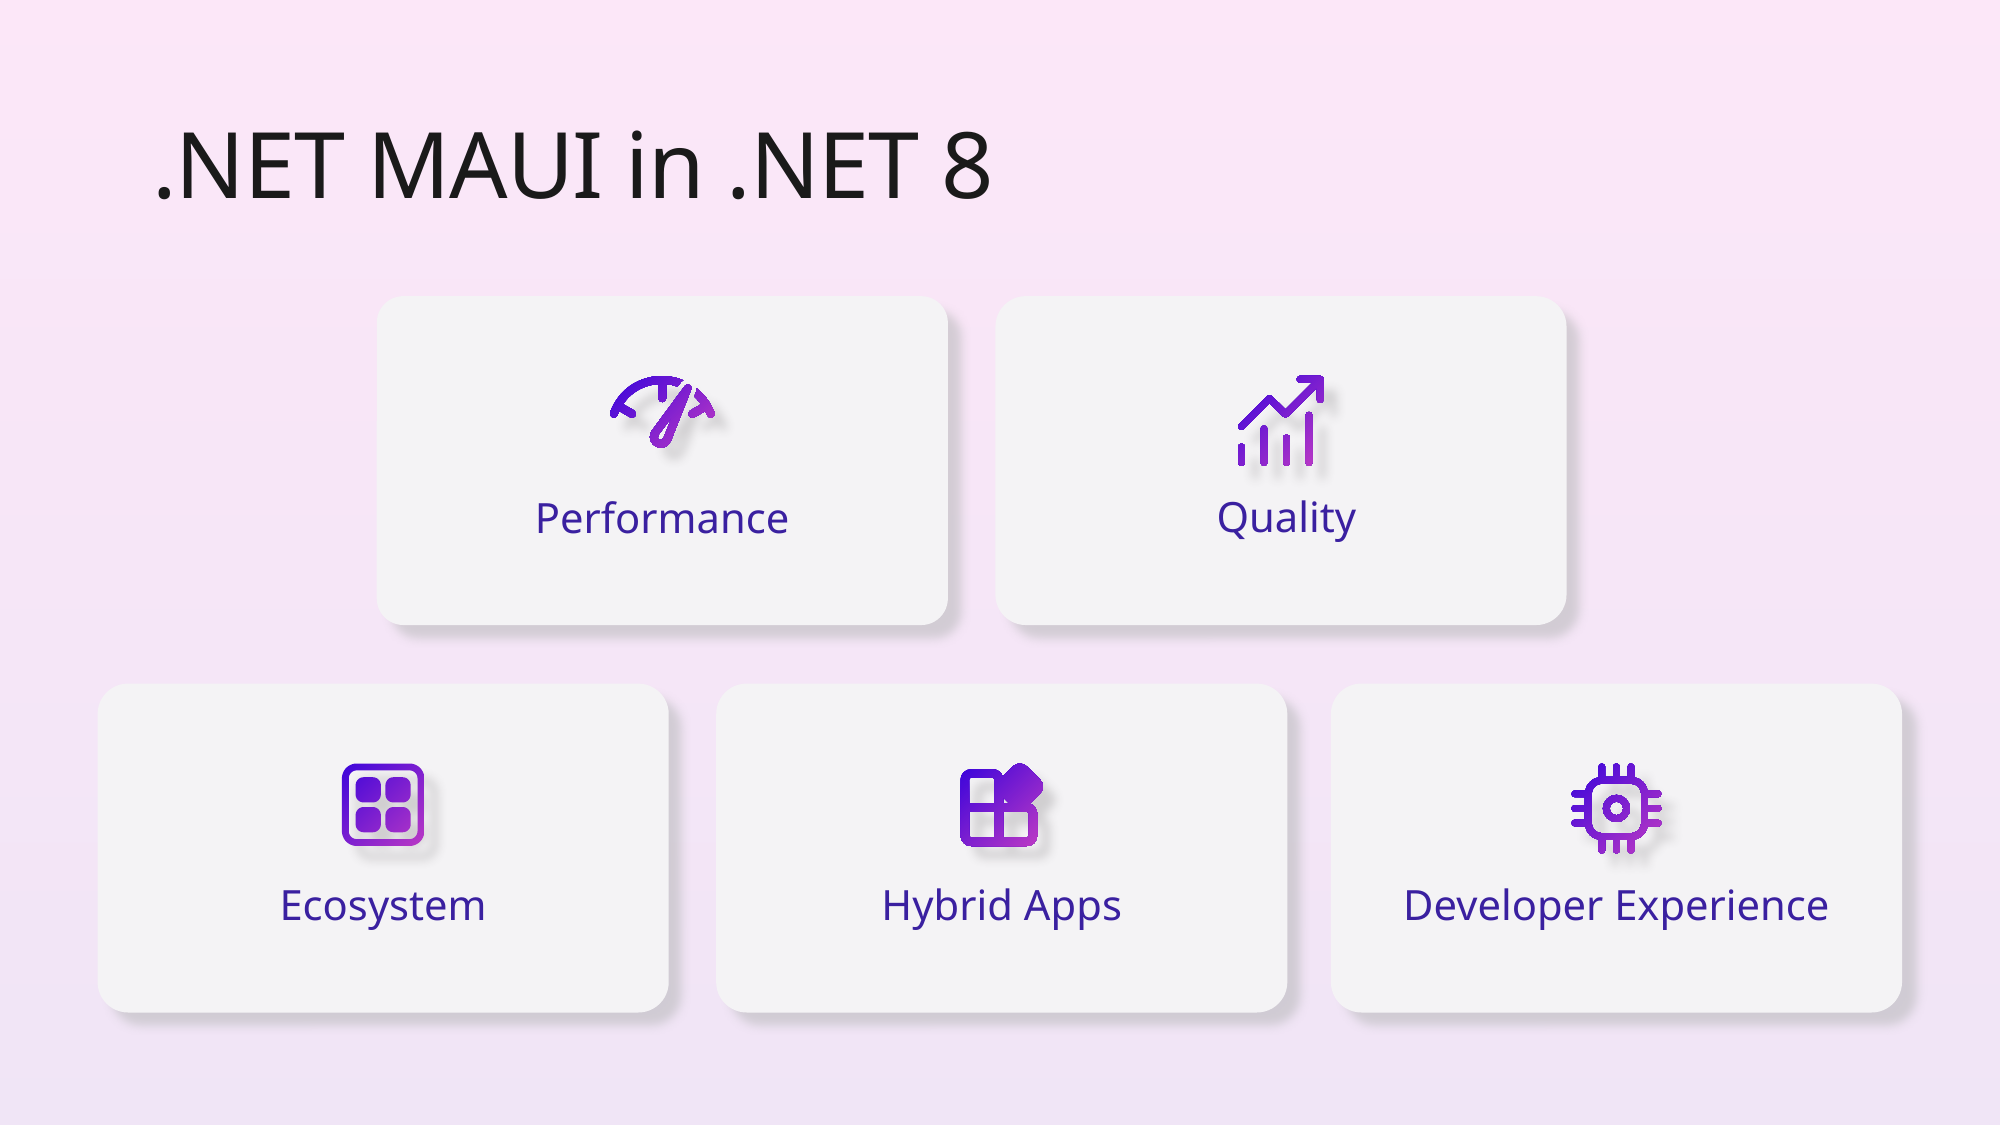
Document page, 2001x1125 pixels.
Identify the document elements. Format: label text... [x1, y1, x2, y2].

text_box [97, 683, 669, 1013]
title .NET MAUI in .NET 8 [137, 59, 1863, 278]
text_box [1330, 683, 1903, 1013]
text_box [716, 683, 1288, 1013]
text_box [995, 296, 1567, 626]
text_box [376, 296, 948, 626]
